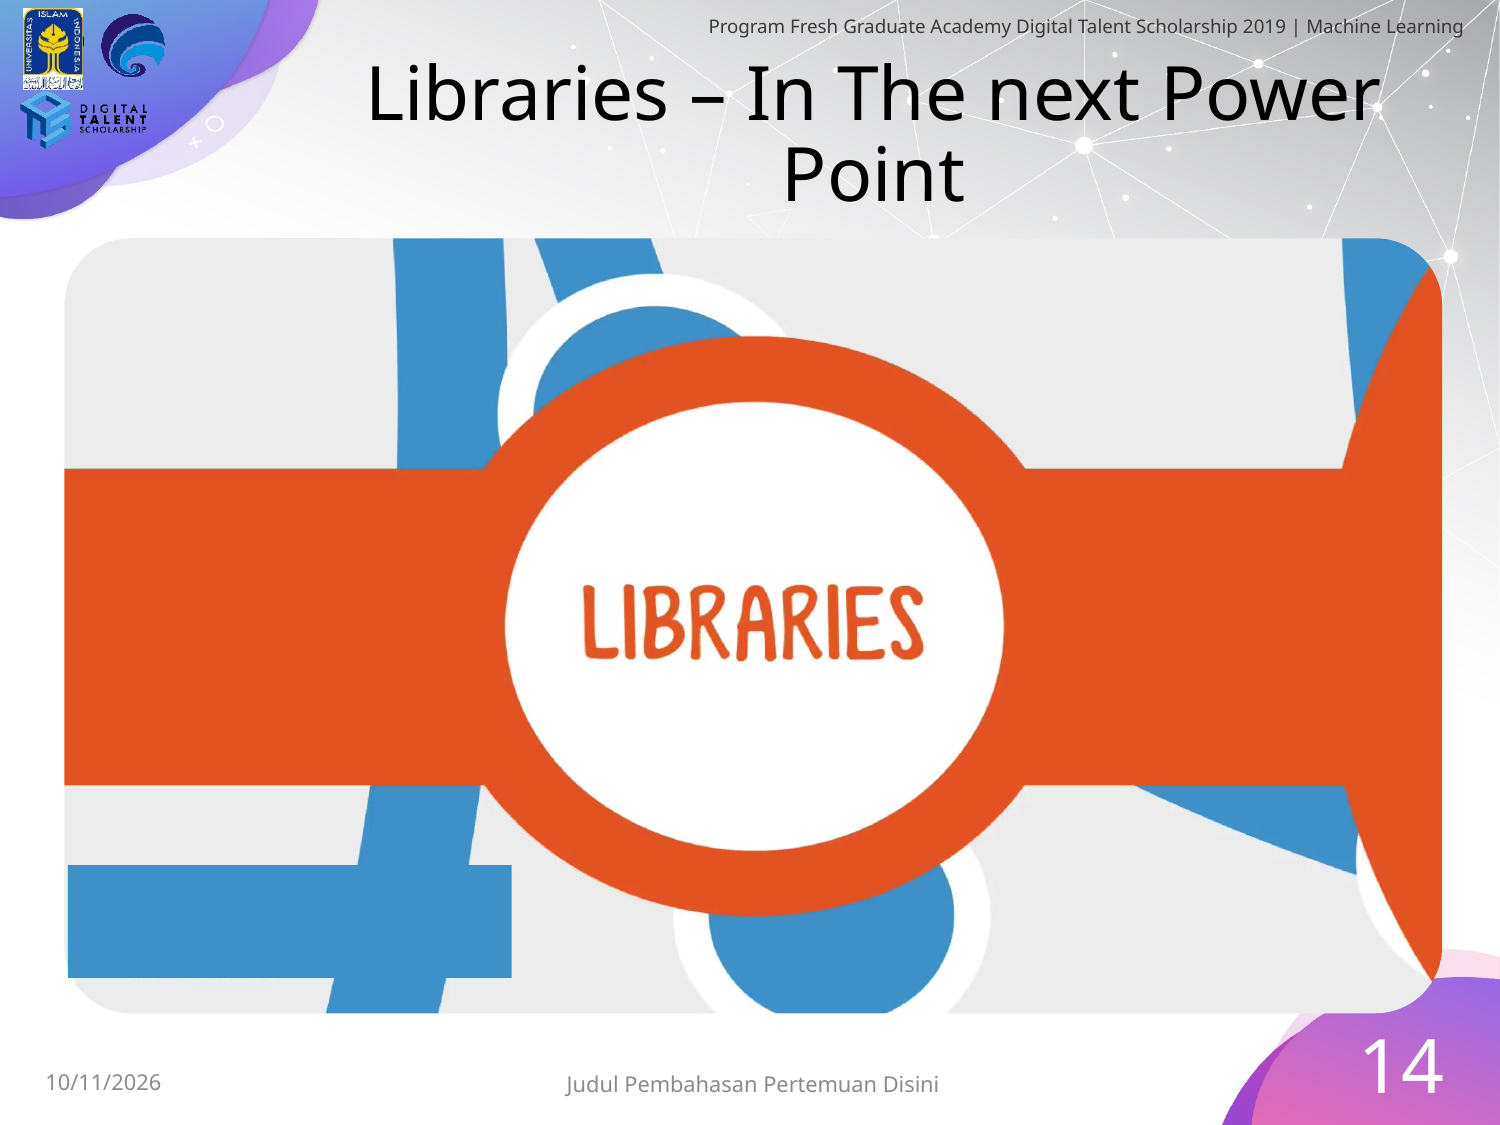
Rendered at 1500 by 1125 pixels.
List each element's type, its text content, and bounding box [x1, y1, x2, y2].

slide_number 14 [1327, 1025, 1477, 1115]
footer Judul Pembahasan Pertemuan Disini [386, 1053, 1121, 1114]
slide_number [30, 1053, 272, 1114]
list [64, 238, 1443, 1014]
title Libraries – In The next Power Point [271, 66, 1477, 207]
picture [0, 0, 1500, 1125]
